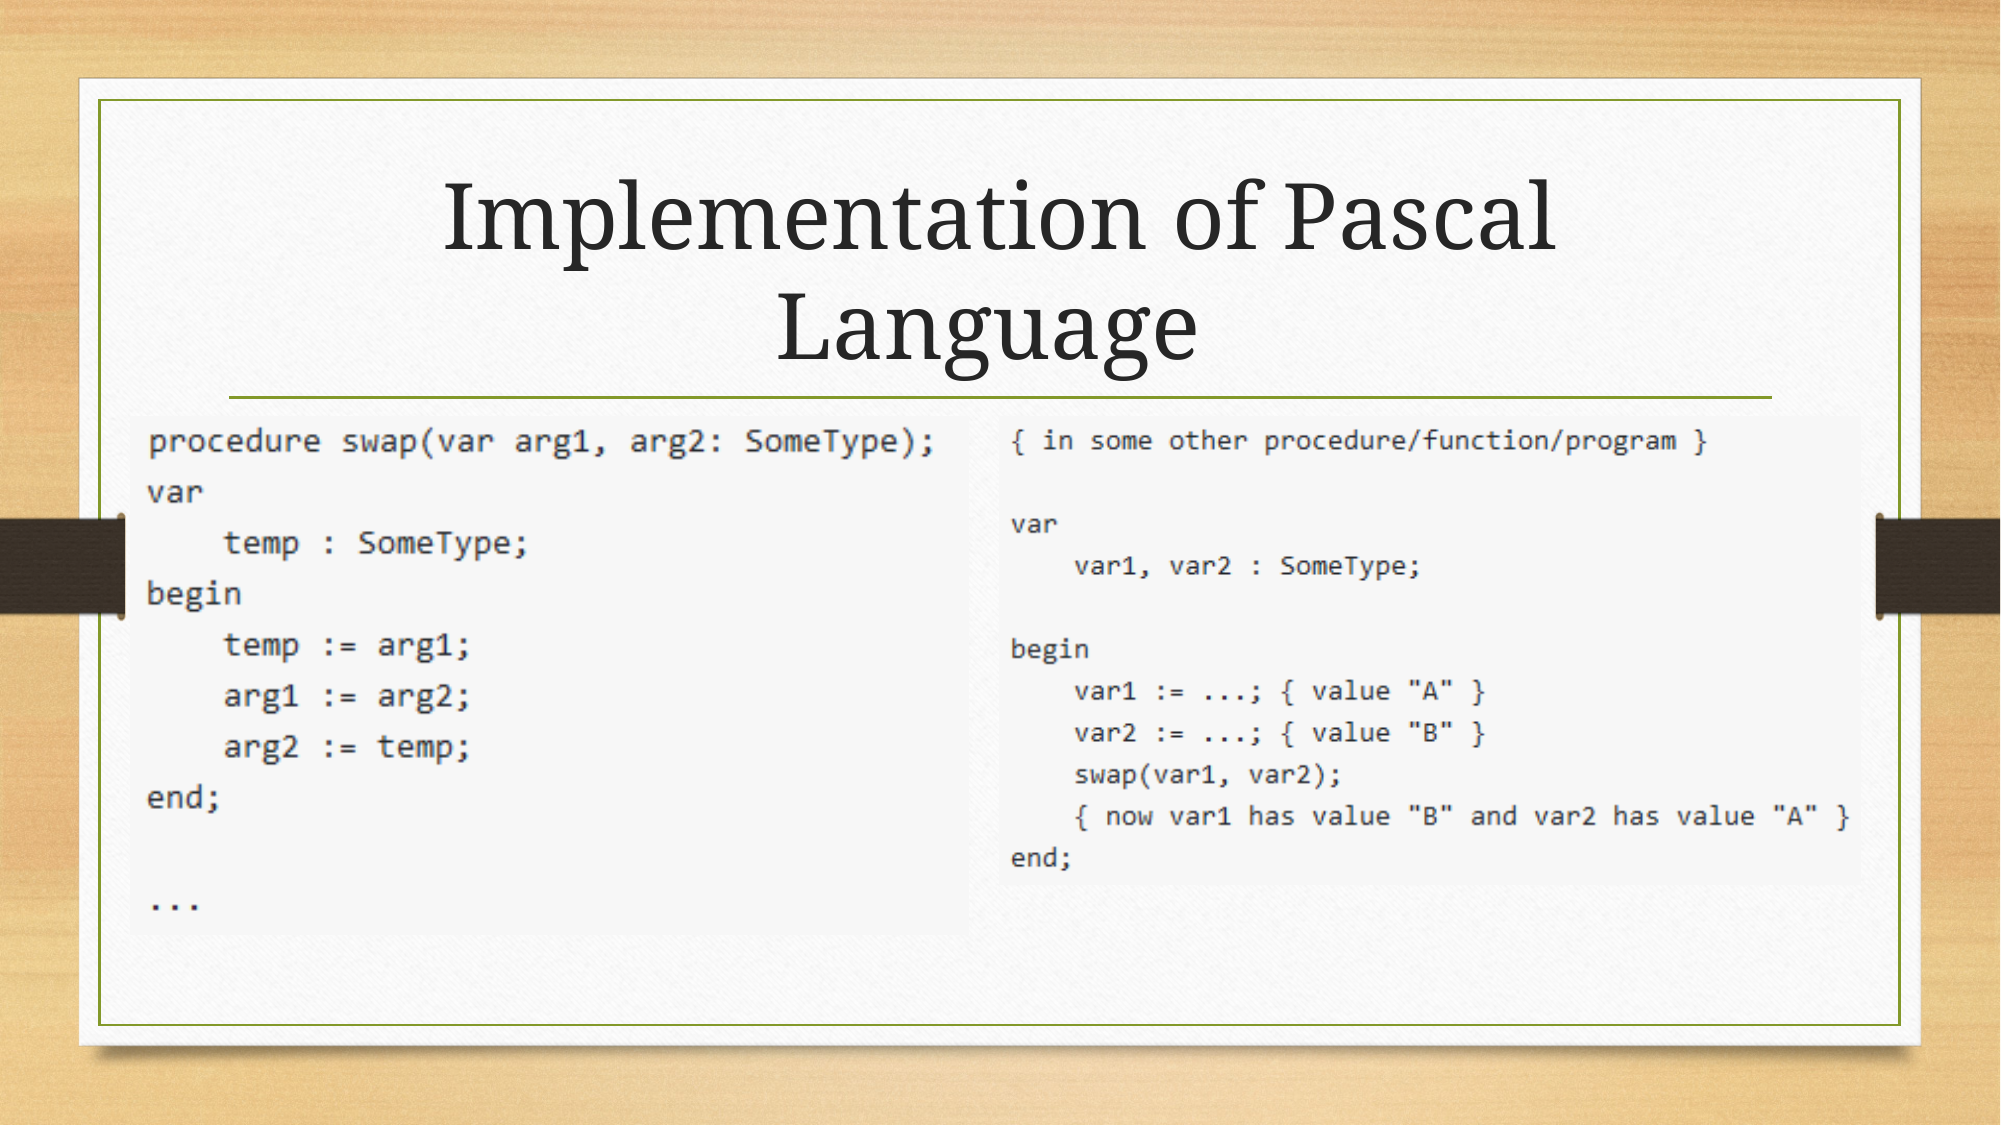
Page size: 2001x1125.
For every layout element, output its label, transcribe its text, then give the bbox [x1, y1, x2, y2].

picture [0, 0, 2001, 1125]
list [130, 416, 969, 935]
title Implementation of Pascal Language [212, 161, 1788, 375]
